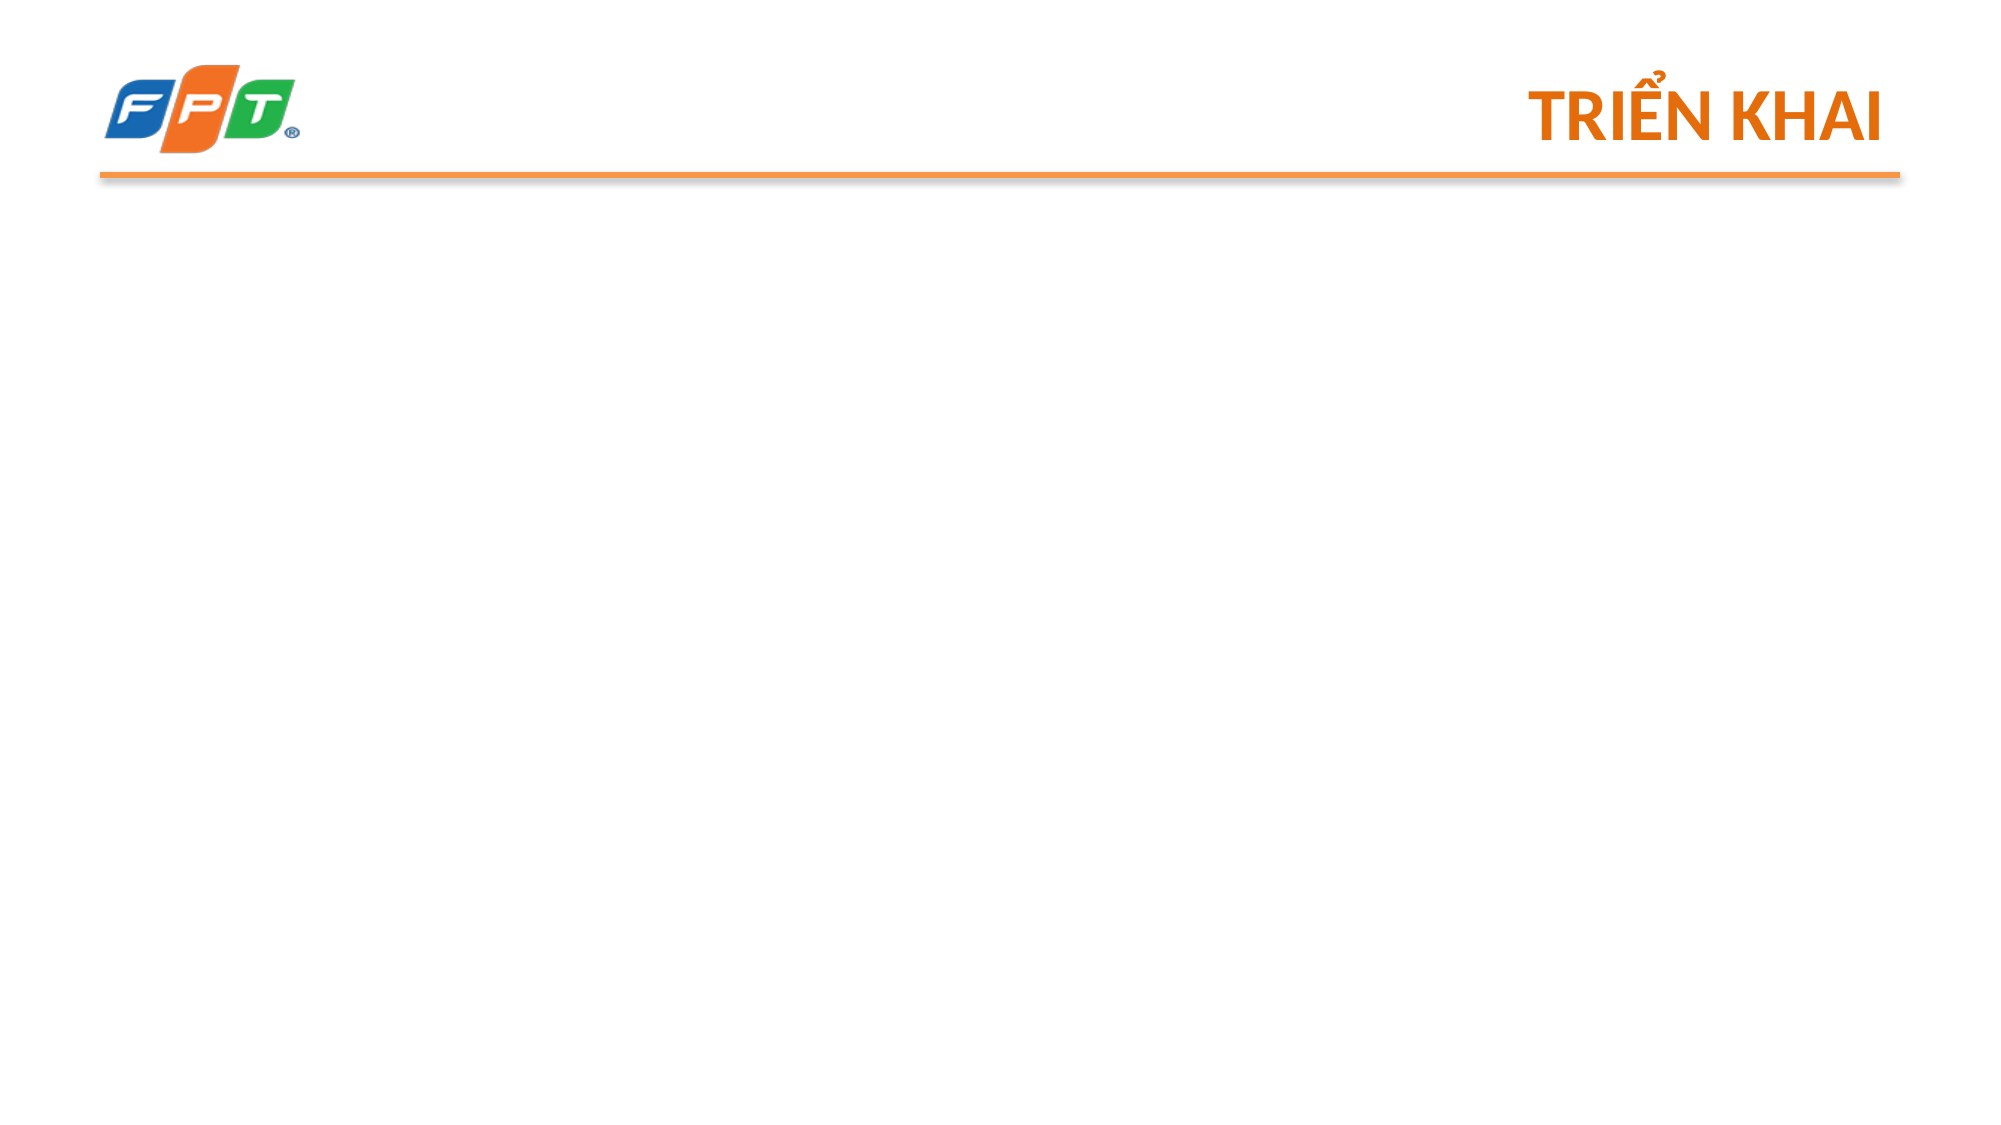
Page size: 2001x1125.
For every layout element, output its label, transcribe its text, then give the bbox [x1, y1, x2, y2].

picture [66, 62, 334, 157]
title Triển khai [349, 24, 1901, 163]
